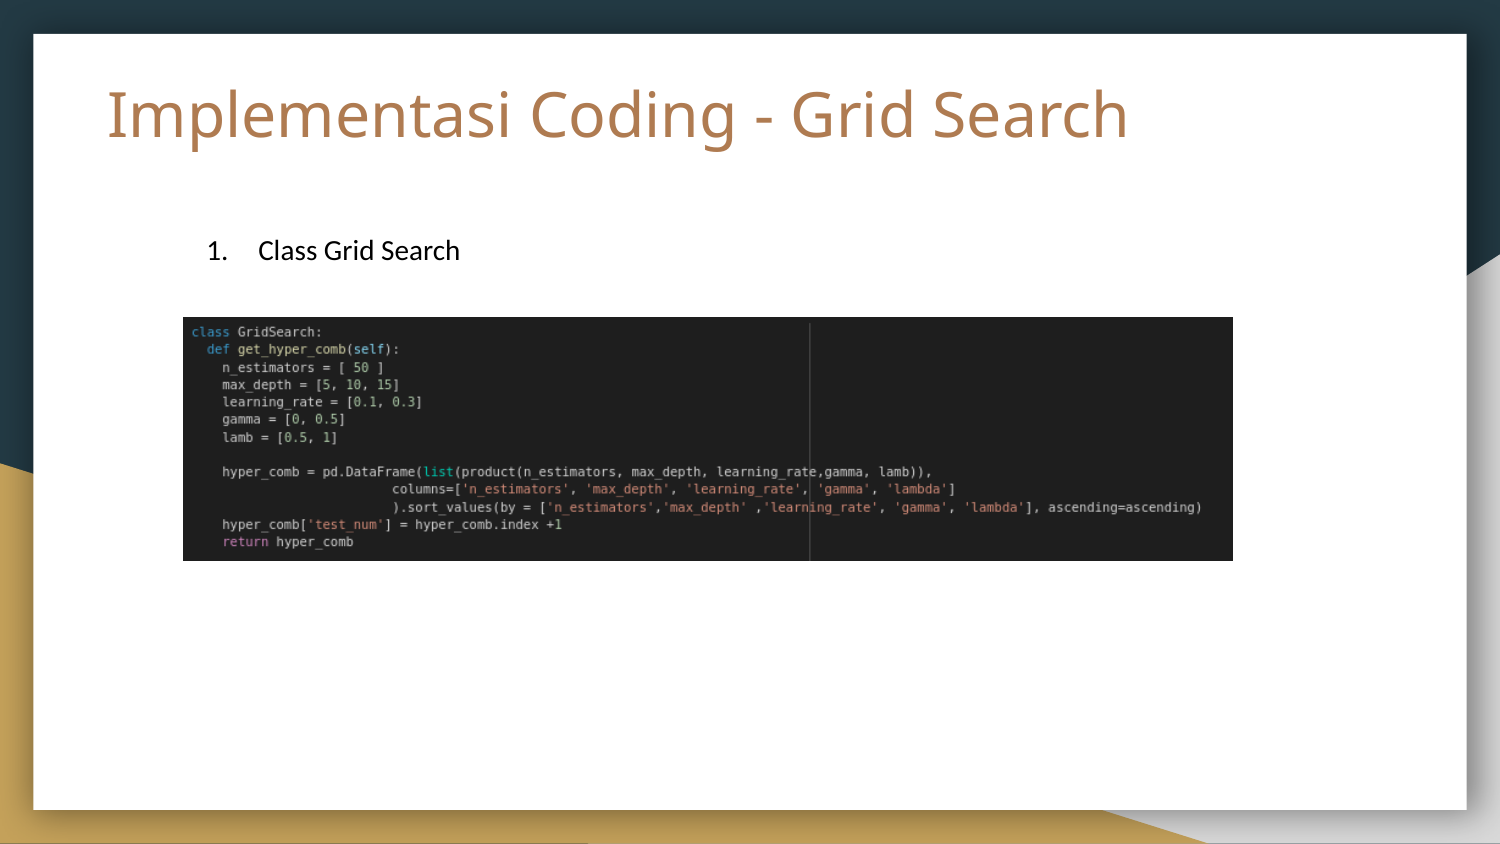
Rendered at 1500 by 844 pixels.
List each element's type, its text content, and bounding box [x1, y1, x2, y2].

title Implementasi Coding - Grid Search [92, 59, 1324, 217]
picture [183, 317, 1233, 561]
text_box Class Grid Search [168, 216, 622, 282]
